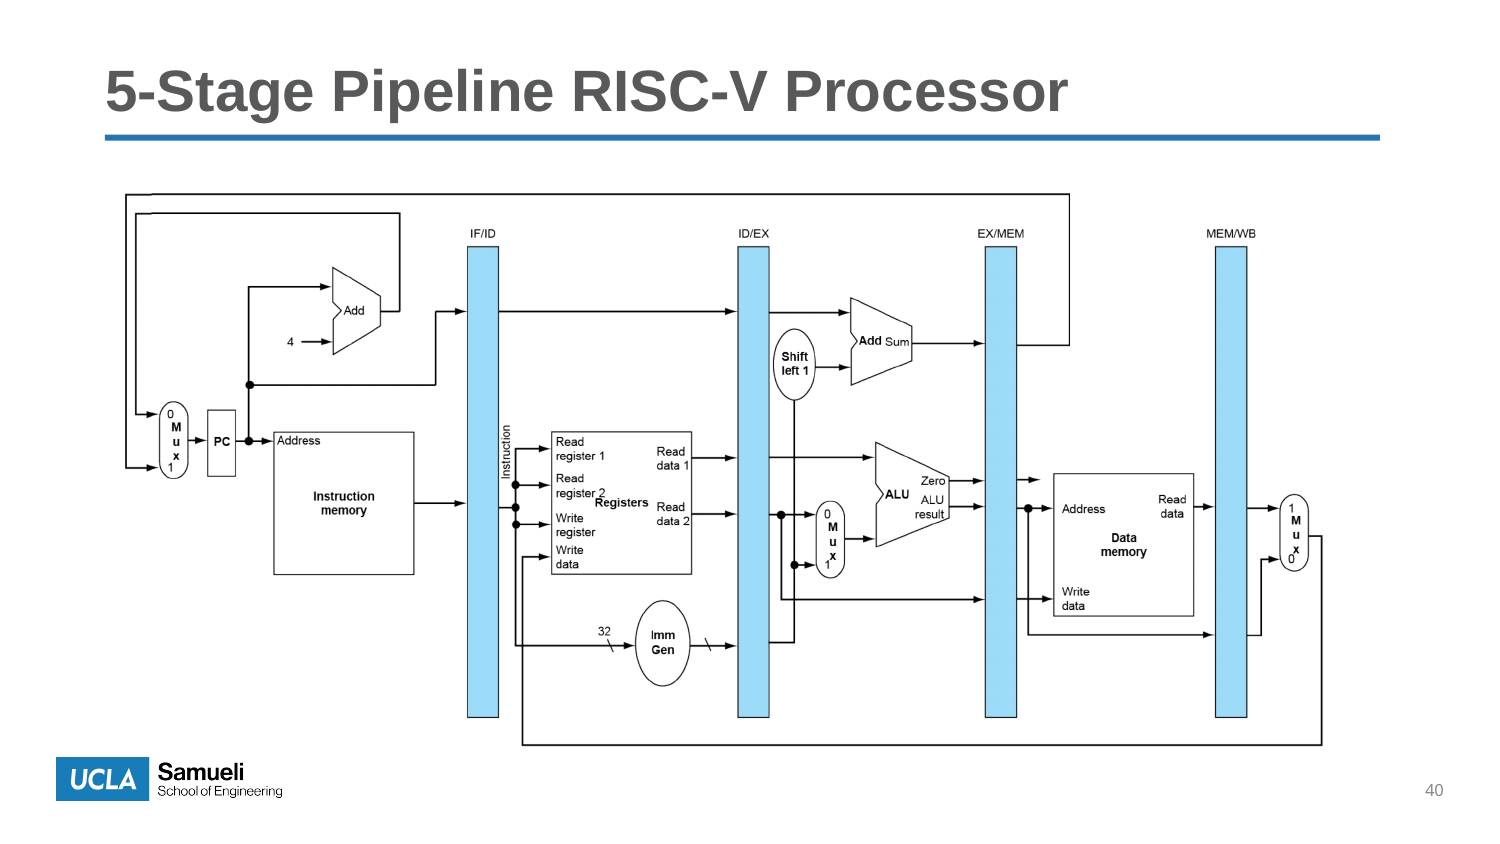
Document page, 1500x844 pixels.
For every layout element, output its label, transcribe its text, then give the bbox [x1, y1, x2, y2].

title 5-Stage Pipeline RISC-V Processor [105, 60, 1380, 125]
picture [56, 757, 282, 801]
picture [120, 187, 1324, 749]
slide_number 40 [1425, 780, 1500, 840]
